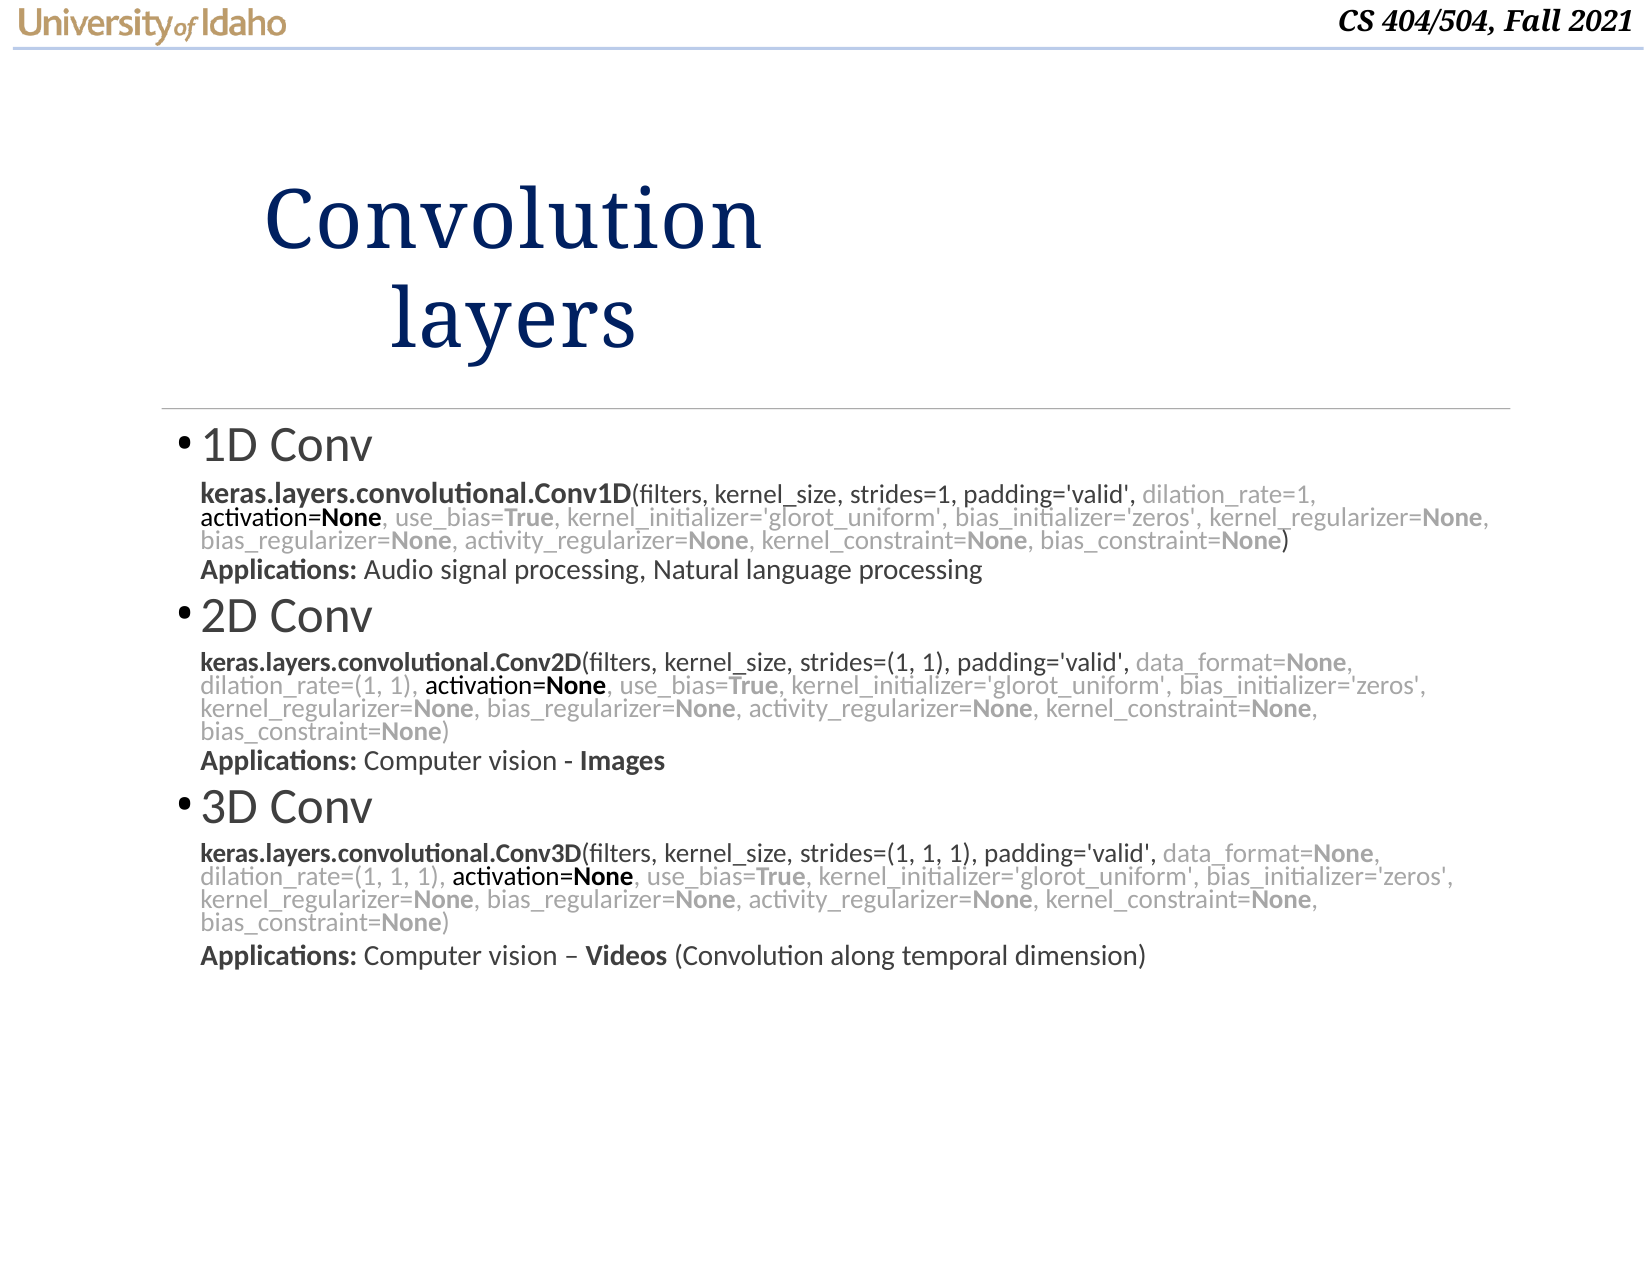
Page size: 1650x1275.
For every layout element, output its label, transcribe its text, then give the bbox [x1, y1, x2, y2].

picture [19, 8, 286, 46]
text_box 1D Conv keras.layers.convolutional.Conv1D(filters, kernel_size, strides=1, padding='valid', dilation_rate=1, activation=None, use_bias=True, kernel_initializer='glorot_uniform', bias_initializer='zeros', kernel_regularizer=None, bias_regularizer=None, activity_regularizer=None, kernel_constraint=None, bias_constraint=None) Applications: Audio signal processing, Natural language processing 2D Conv keras.layers.convolutional.Conv2D(filters, kernel_size, strides=(1, 1), padding='valid', data_format=None, dilation_rate=(1, 1), activation=None, use_bias=True, kernel_initializer='glorot_uniform', bias_initializer='zeros', kernel_regularizer=None, bias_regularizer=None, activity_regularizer=None, kernel_constraint=None, bias_constraint=None) Applications: Computer vision ‐ Images 3D Conv keras.layers.convolutional.Conv3D(filters, kernel_size, strides=(1, 1, 1), padding='valid', data_format=None, dilation_rate=(1, 1, 1), activation=None, use_bias=True, kernel_initializer='glorot_uniform', bias_initializer='zeros', kernel_regularizer=None, bias_regularizer=None, activity_regularizer=None, kernel_constraint=None, bias_constraint=None) Applications: Computer vision – Videos (Convolution along temporal dimension) [173, 408, 1510, 971]
title Convolution layers [160, 156, 867, 372]
